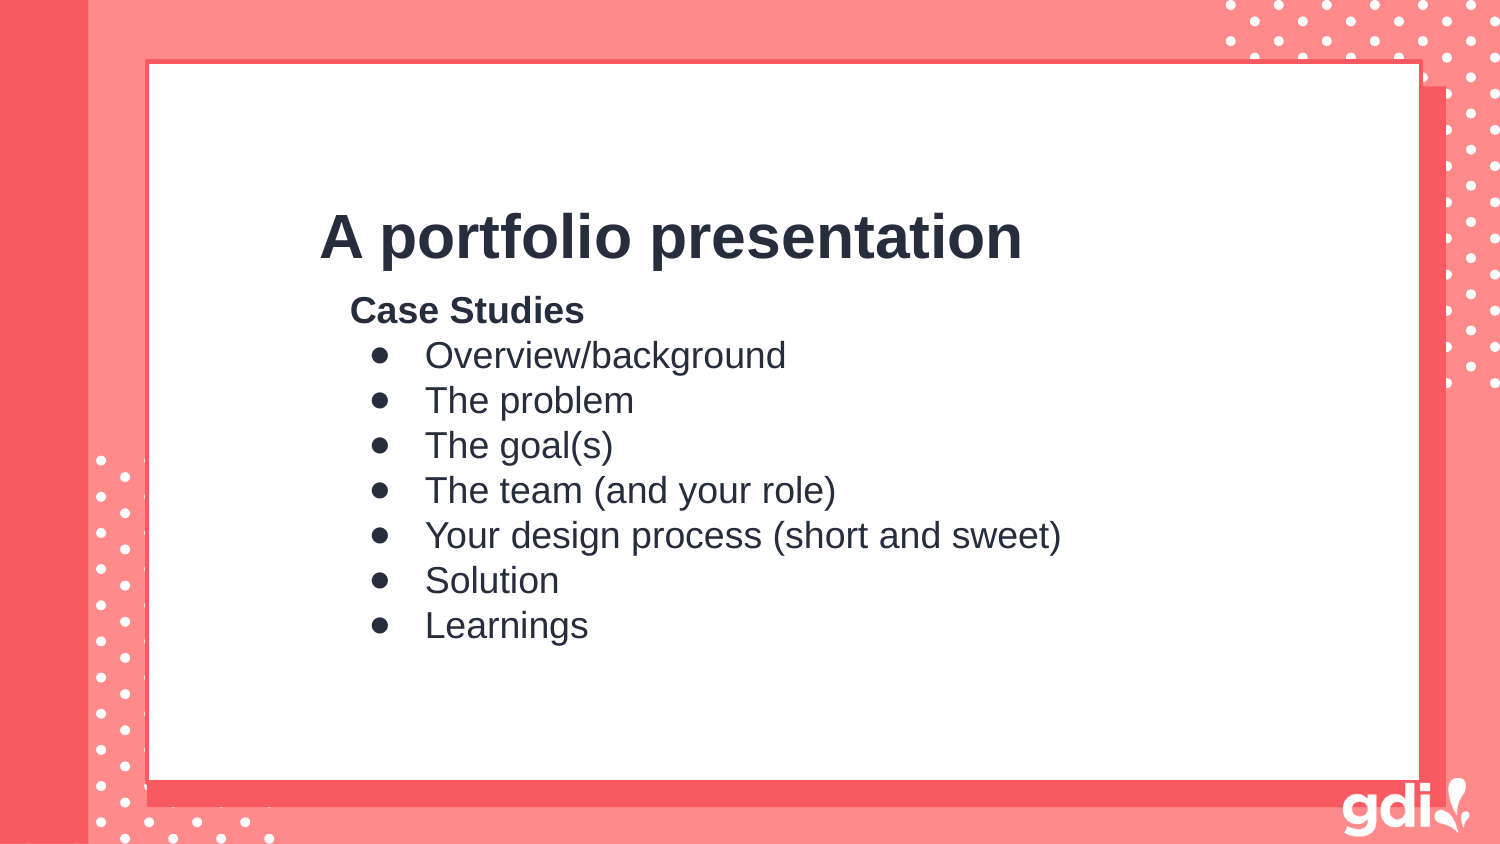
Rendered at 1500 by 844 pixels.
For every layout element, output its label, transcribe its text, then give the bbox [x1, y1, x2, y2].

text_box Case Studies Overview/background The problem The goal(s) The team (and your role) Your design process (short and sweet) Solution Learnings [334, 321, 1270, 655]
picture [1342, 777, 1471, 838]
text_box A portfolio presentation [304, 190, 1285, 277]
